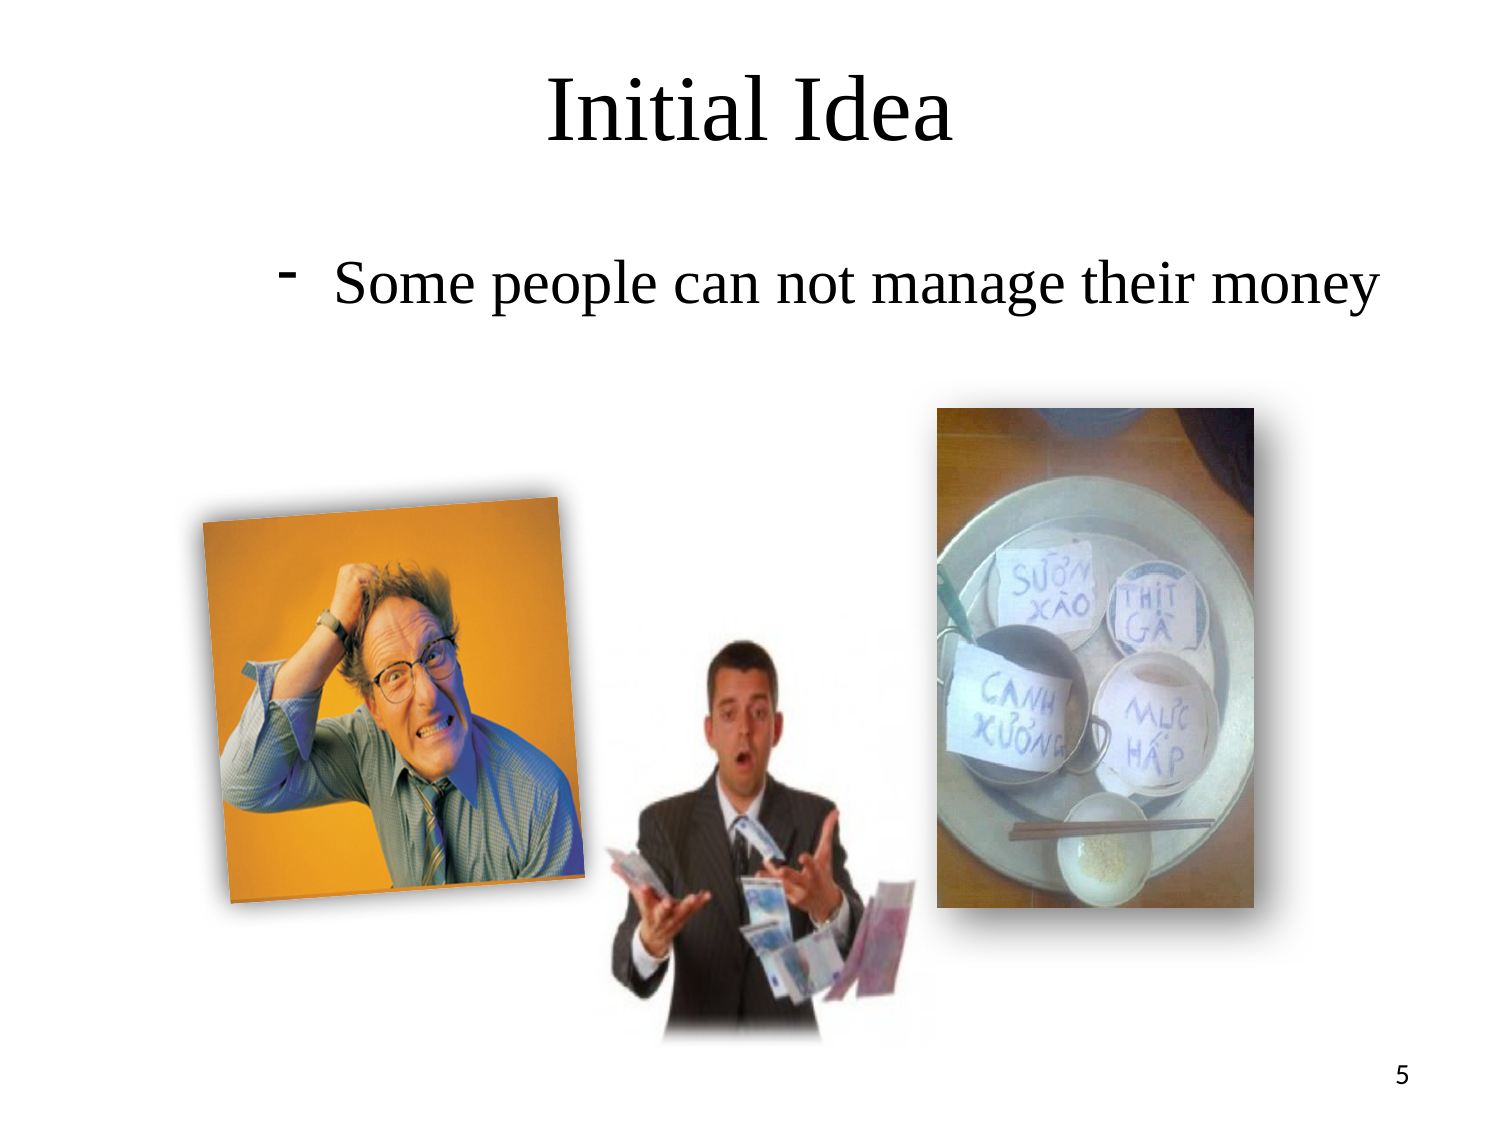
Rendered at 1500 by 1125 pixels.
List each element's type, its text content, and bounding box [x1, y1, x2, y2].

slide_number 5 [1074, 1042, 1425, 1103]
title Initial Idea [529, 25, 971, 180]
list Some people can not manage their money [262, 195, 1433, 409]
picture [203, 408, 1254, 1048]
